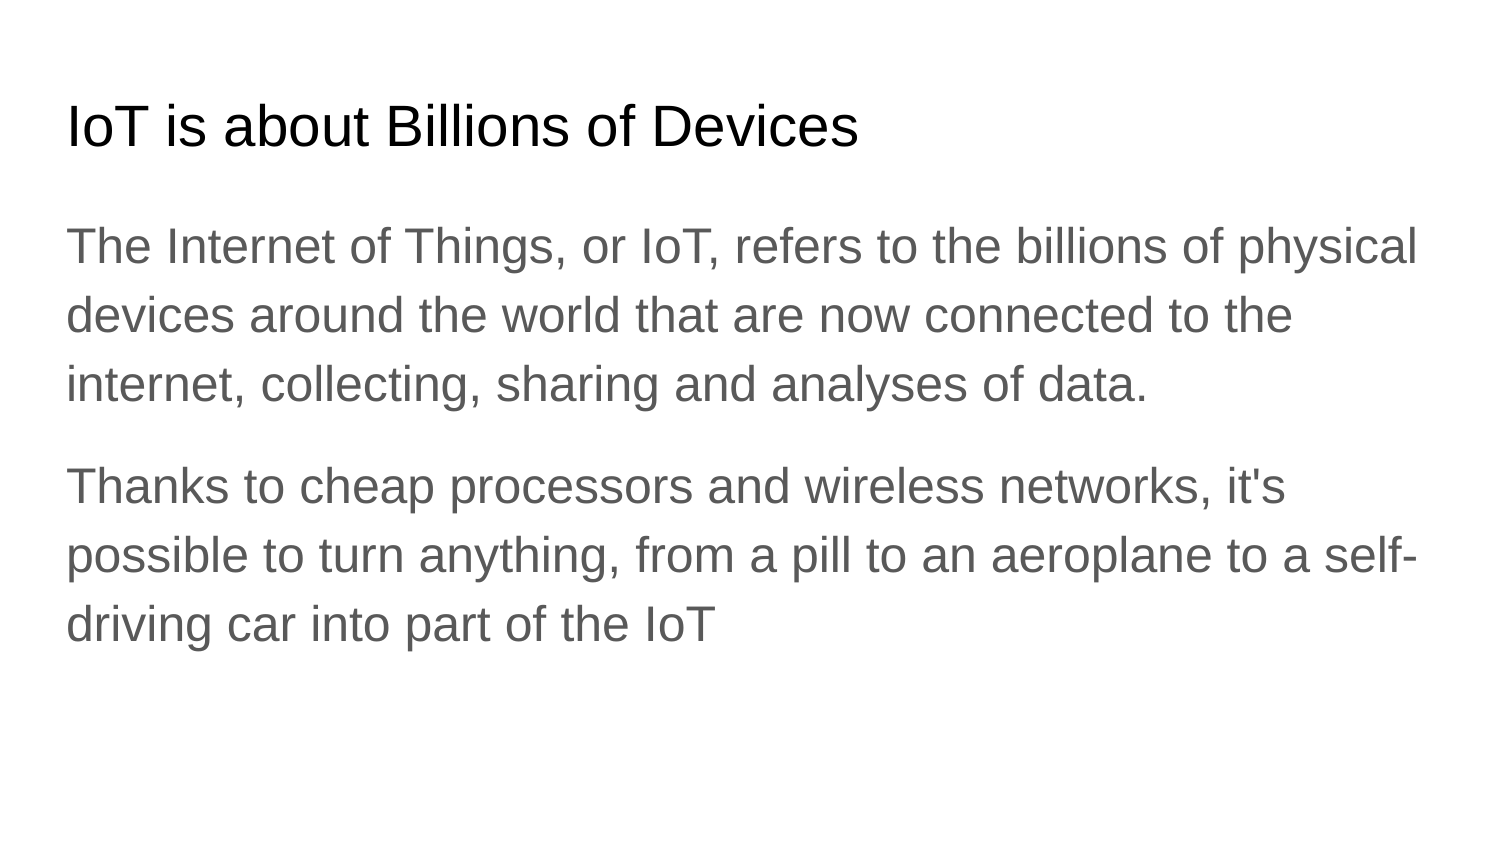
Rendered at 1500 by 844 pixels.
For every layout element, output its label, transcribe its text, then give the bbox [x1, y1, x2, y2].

list The Internet of Things, or IoT, refers to the billions of physical devices around the world that are now connected to the internet, collecting, sharing and analyses of data. Thanks to cheap processors and wireless networks, it's possible to turn anything, from a pill to an aeroplane to a self-driving car into part of the IoT [51, 189, 1449, 750]
title IoT is about Billions of Devices [51, 72, 1449, 167]
